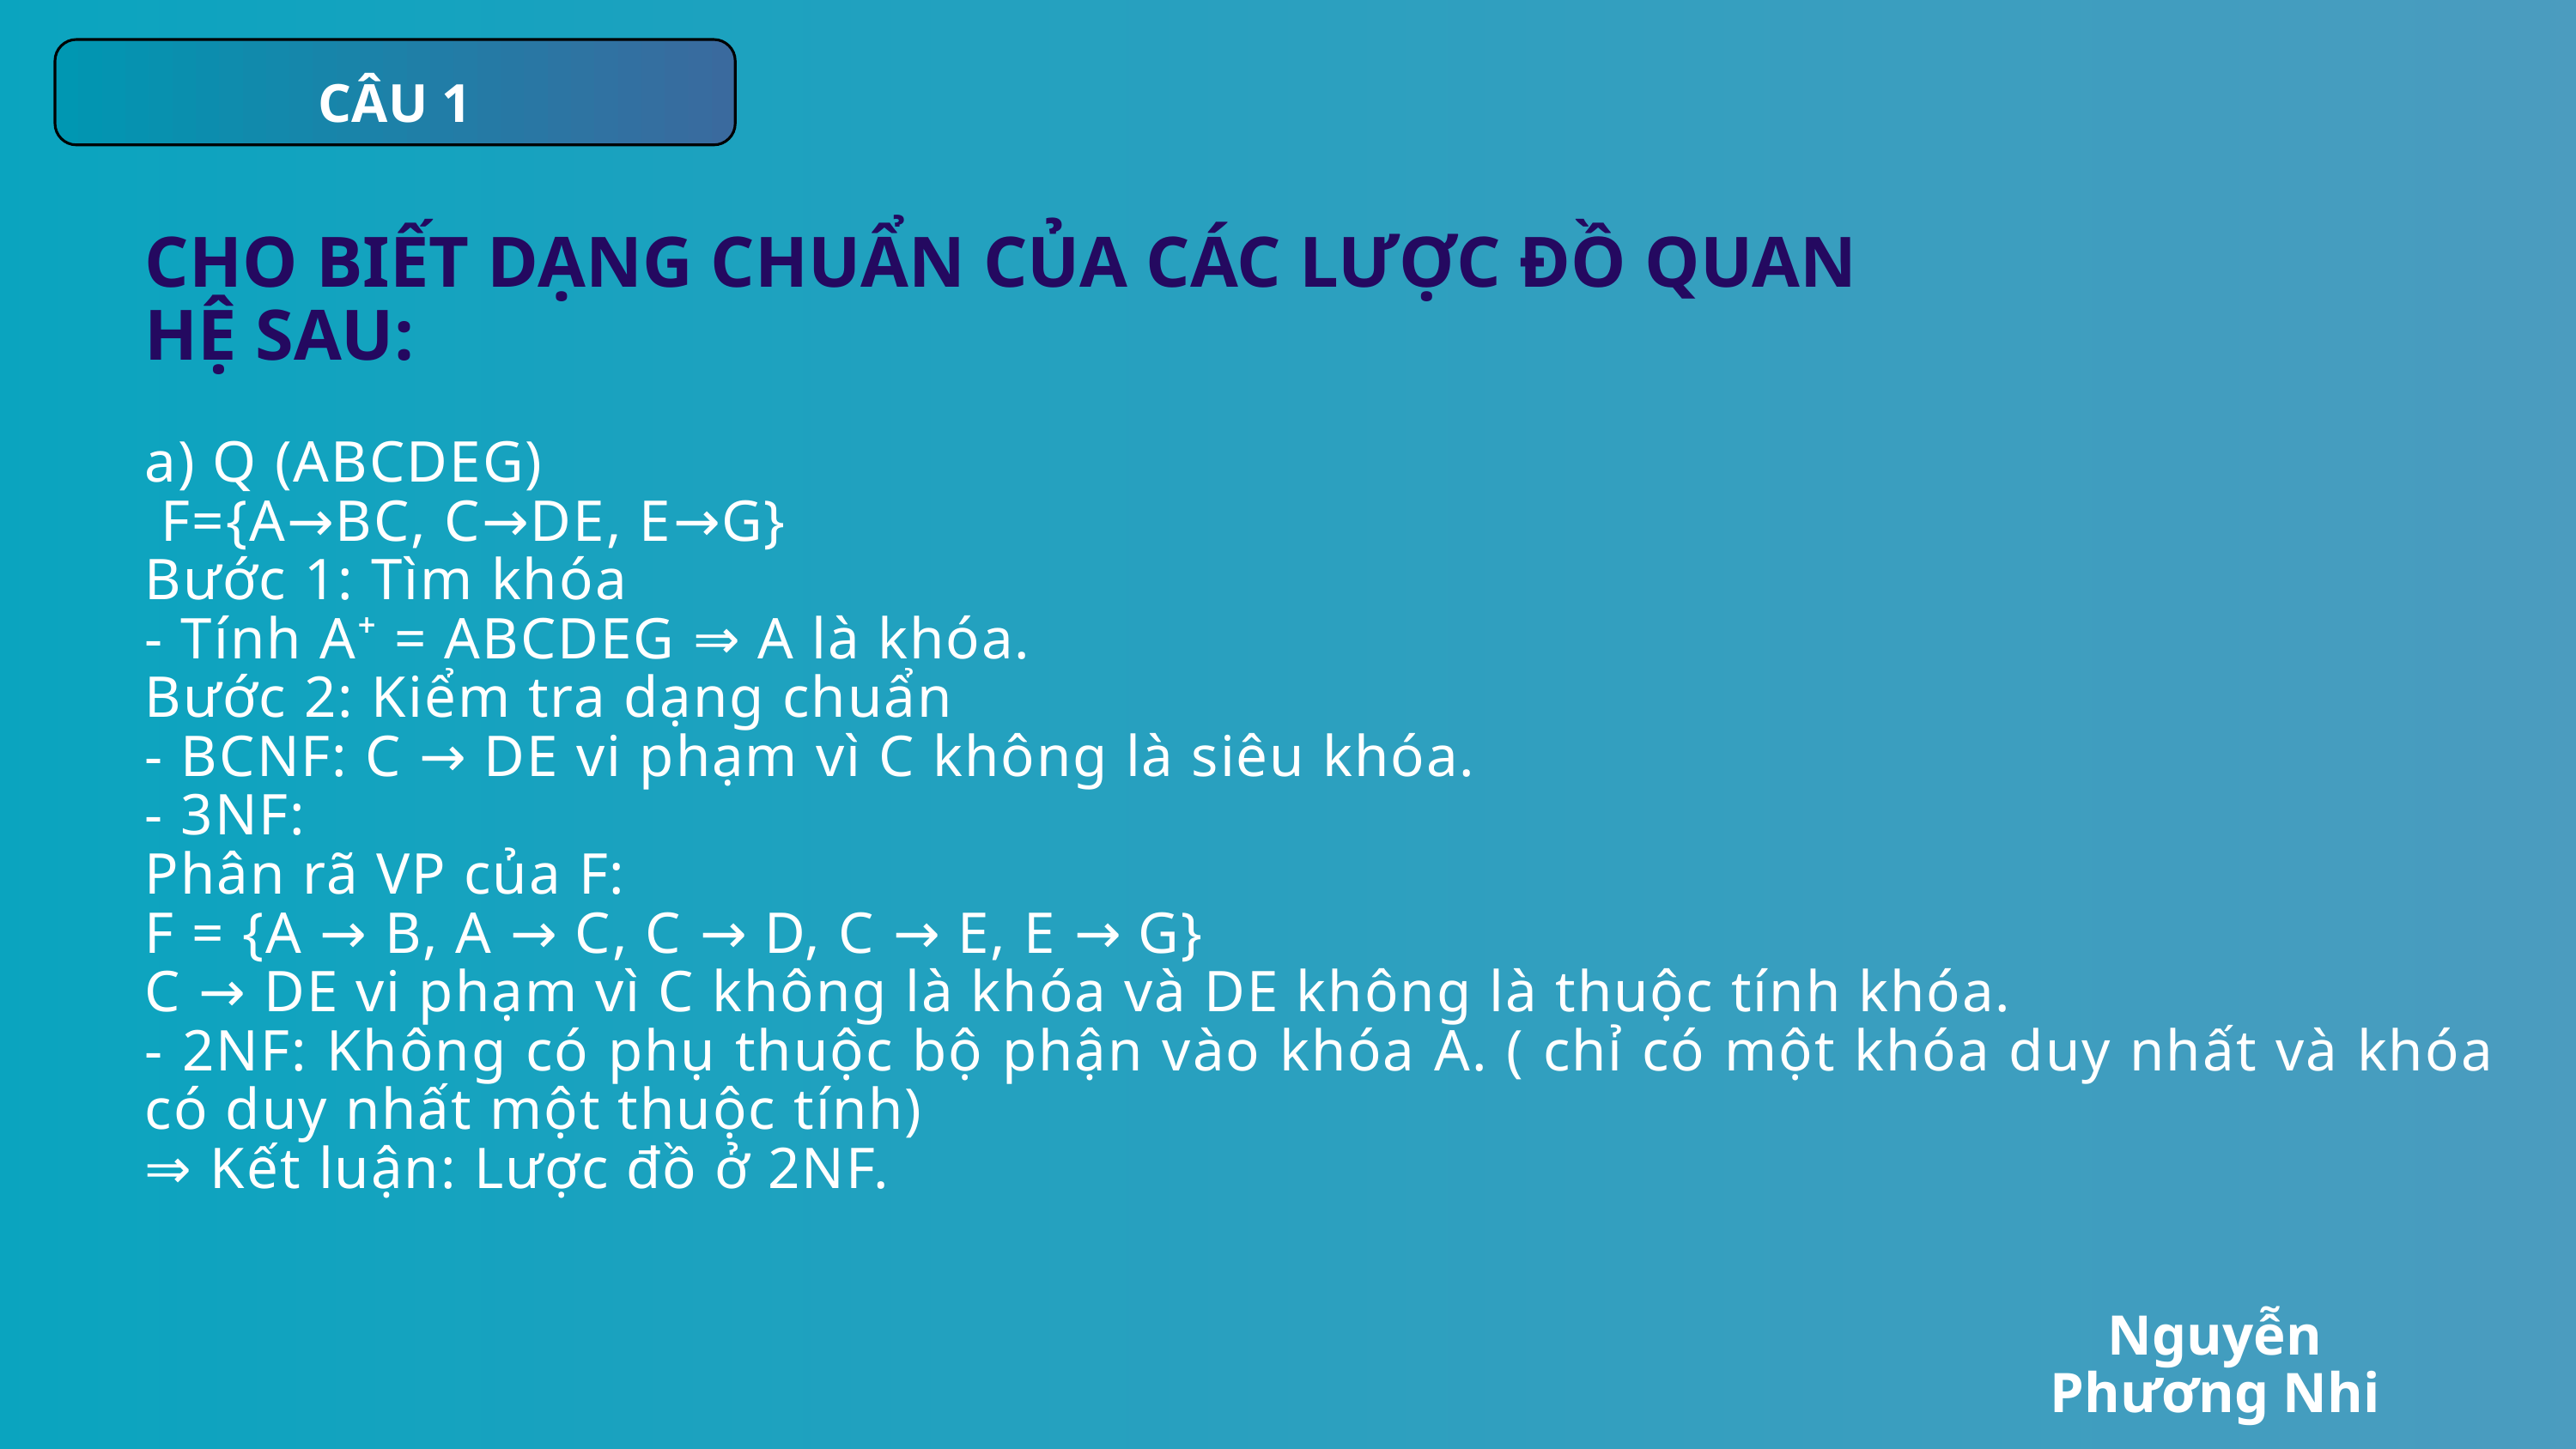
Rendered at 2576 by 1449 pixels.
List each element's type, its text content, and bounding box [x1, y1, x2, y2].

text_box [54, 39, 736, 145]
text_box Nguyễn Phương Nhi [1995, 1308, 2435, 1424]
text_box a) Q (ABCDEG) F={A→BC, C→DE, E→G} Bước 1: Tìm khóa - Tính A⁺ = ABCDEG ⇒ A là khóa. Bước 2: Kiểm tra dạng chuẩn - BCNF: C → DE vi phạm vì C không là siêu khóa. - 3NF: Phân rã VP của F: F = {A → B, A → C, C → D, C → E, E → G} C → DE vi phạm vì C không là khóa và DE không là thuộc tính khóa. - 2NF: Không có phụ thuộc bộ phận vào khóa A. ( chỉ có một khóa duy nhất và khóa có duy nhất một thuộc tính) ⇒ Kết luận: Lược đồ ở 2NF. [144, 433, 2499, 1257]
text_box CHO BIẾT DẠNG CHUẨN CỦA CÁC LƯỢC ĐỒ QUAN HỆ SAU: [144, 227, 1904, 448]
